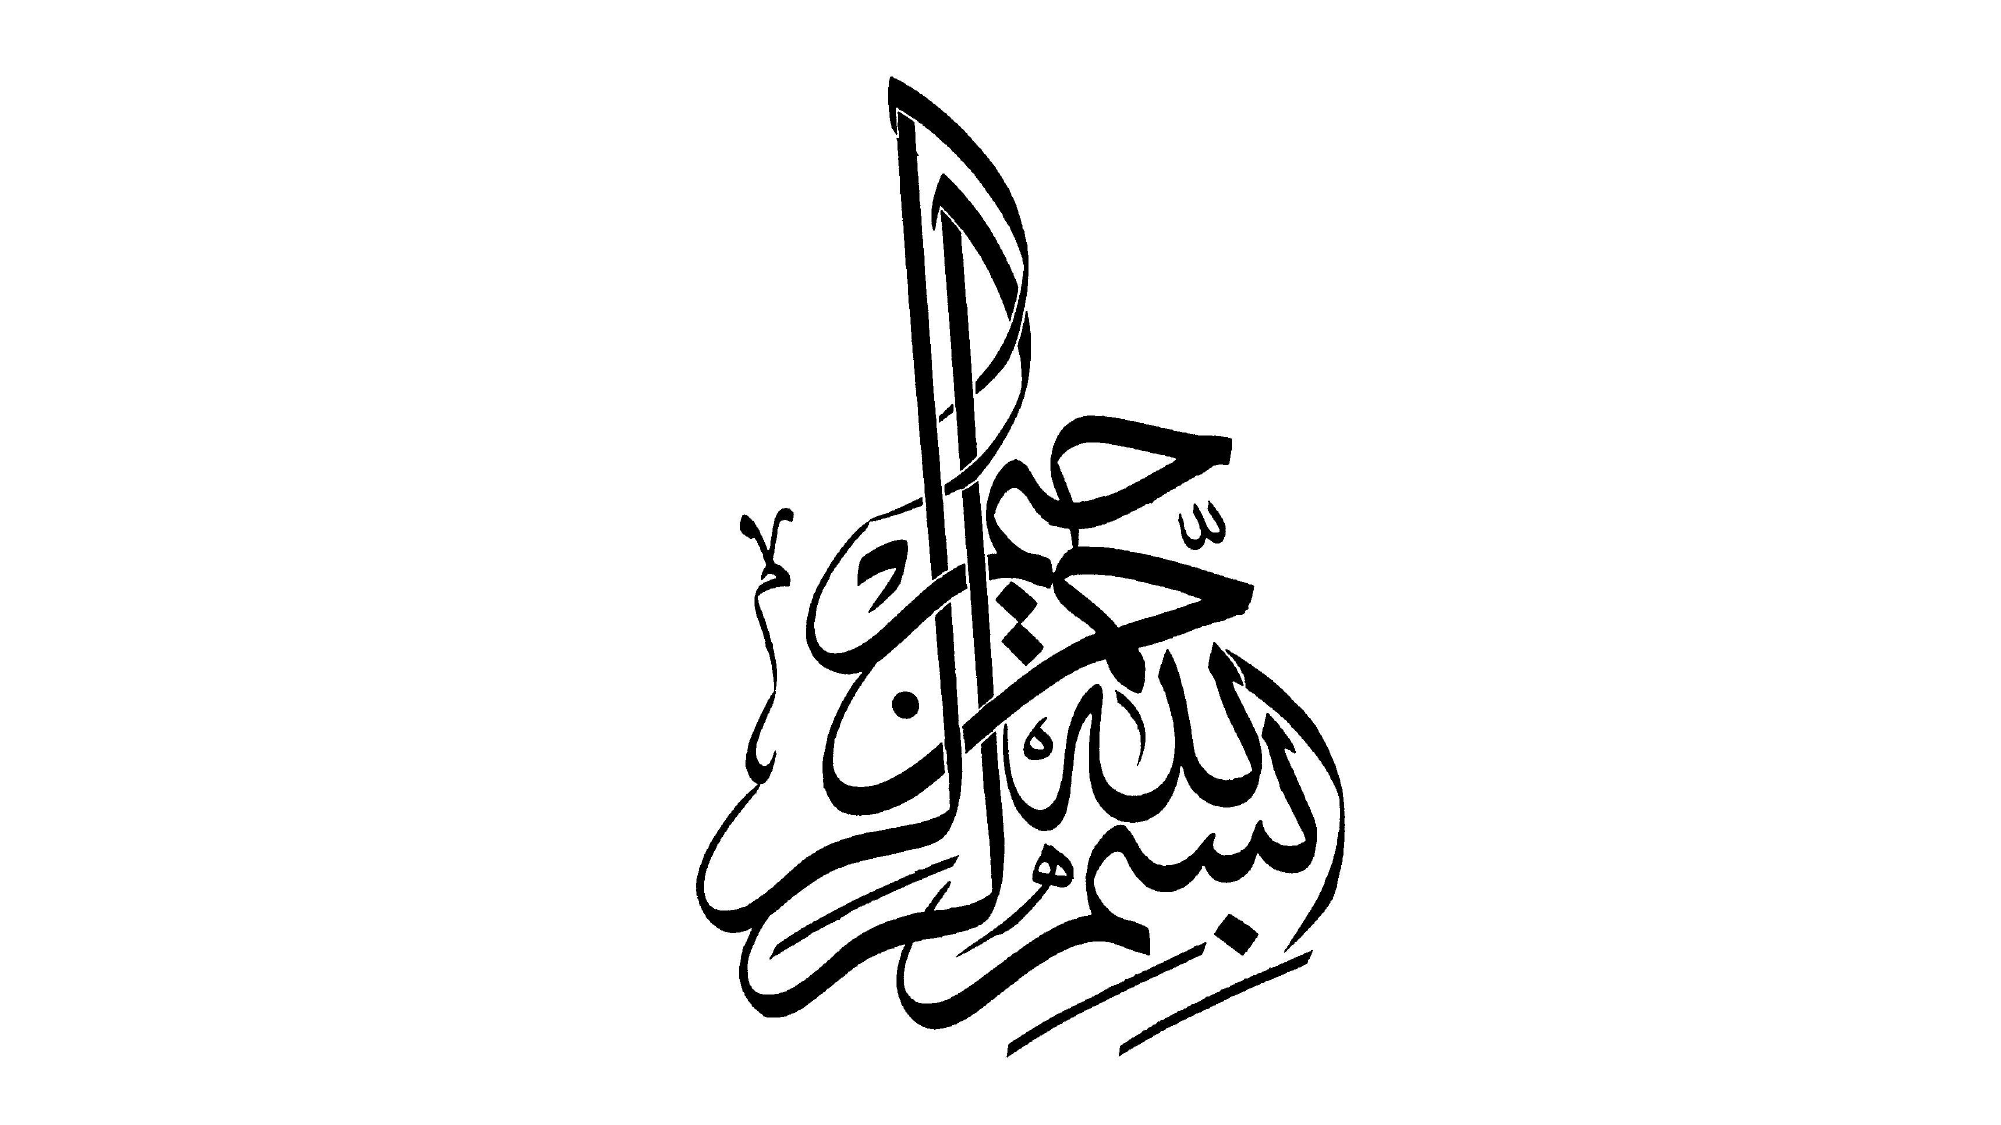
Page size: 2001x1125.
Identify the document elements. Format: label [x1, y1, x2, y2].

picture [630, 60, 1370, 1065]
